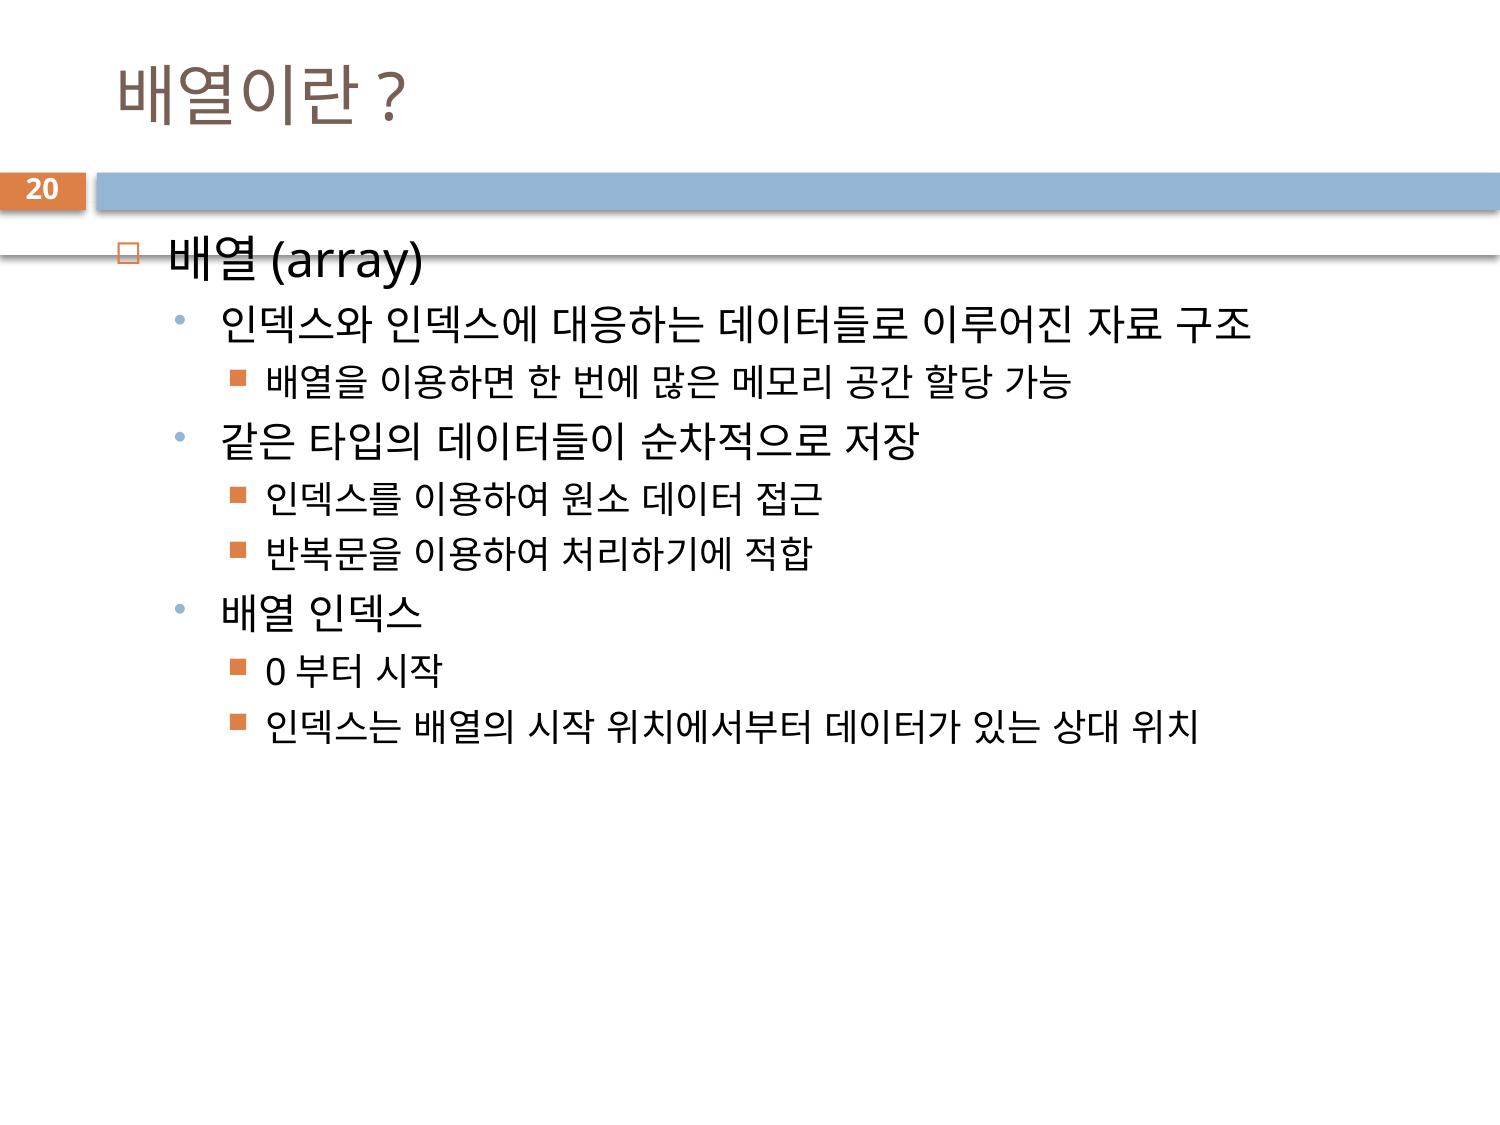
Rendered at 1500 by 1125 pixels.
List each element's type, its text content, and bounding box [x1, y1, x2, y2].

slide_number 20 [0, 170, 87, 211]
title 배열이란? [100, 37, 1438, 149]
list 배열(array) 인덱스와 인덱스에 대응하는 데이터들로 이루어진 자료 구조 배열을 이용하면 한 번에 많은 메모리 공간 할당 가능 같은 타입의 데이터들이 순차적으로 저장 인덱스를 이용하여 원소 데이터 접근 반복문을 이용하여 처리하기에 적합 배열 인덱스 0부터 시작 인덱스는 배열의 시작 위치에서부터 데이터가 있는 상대 위치 [100, 219, 1438, 1047]
